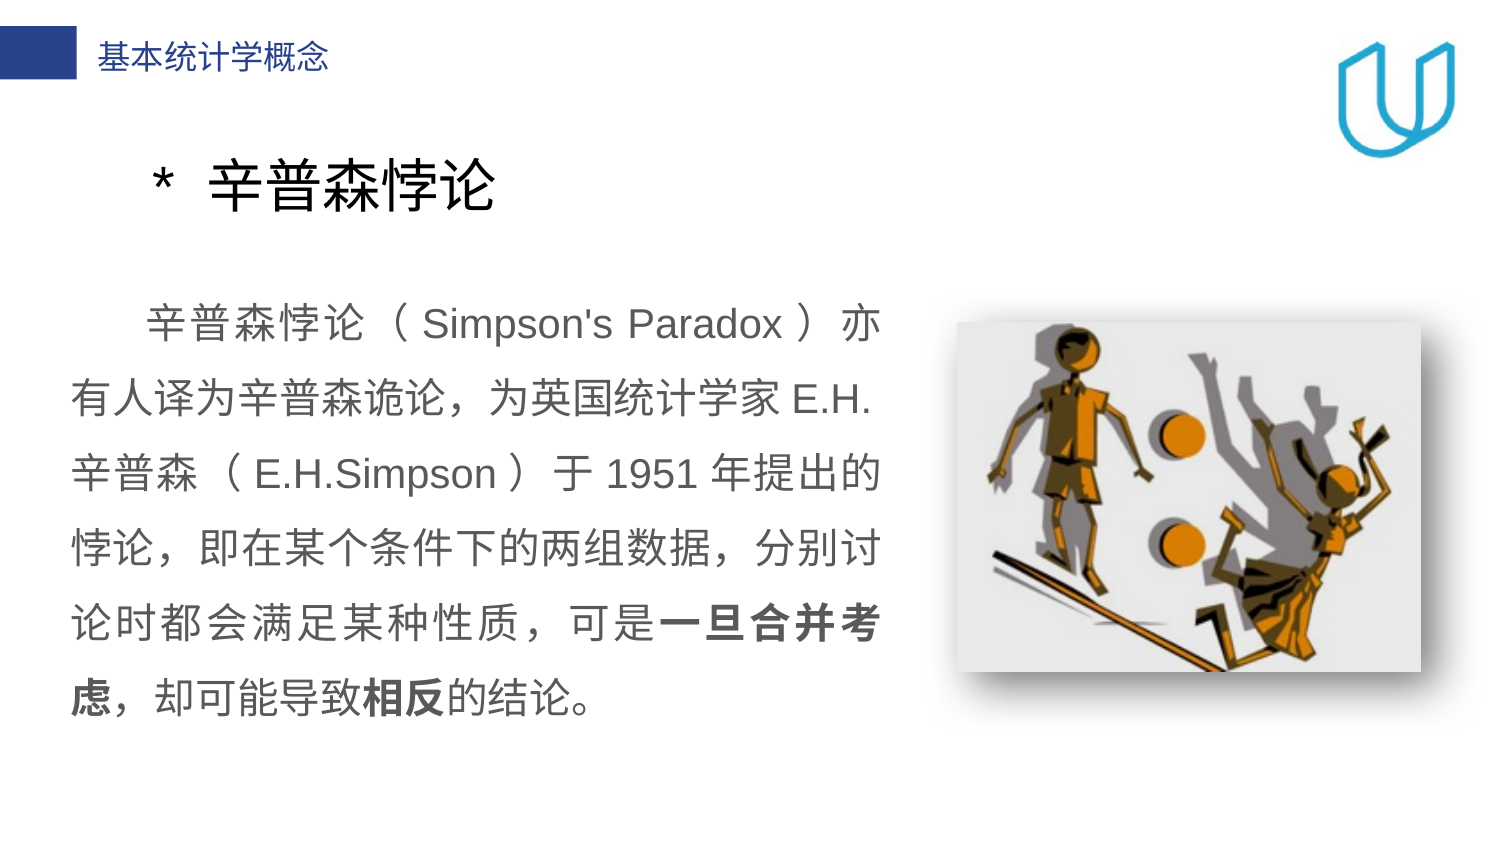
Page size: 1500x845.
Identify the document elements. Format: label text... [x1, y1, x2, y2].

text_box [83, 29, 329, 79]
picture [1326, 32, 1464, 165]
text_box 基本统计学概念 [86, 30, 367, 83]
text_box * 辛普森悖论 [141, 143, 554, 226]
picture [957, 321, 1422, 672]
text_box 辛普森悖论（Simpson's Paradox）亦有人译为辛普森诡论，为英国统计学家E.H.辛普森（E.H.Simpson）于1951年提出的悖论，即在某个条件下的两组数据，分别讨论时都会满足某种性质，可是一旦合并考虑，却可能导致相反的结论。 [58, 266, 894, 733]
